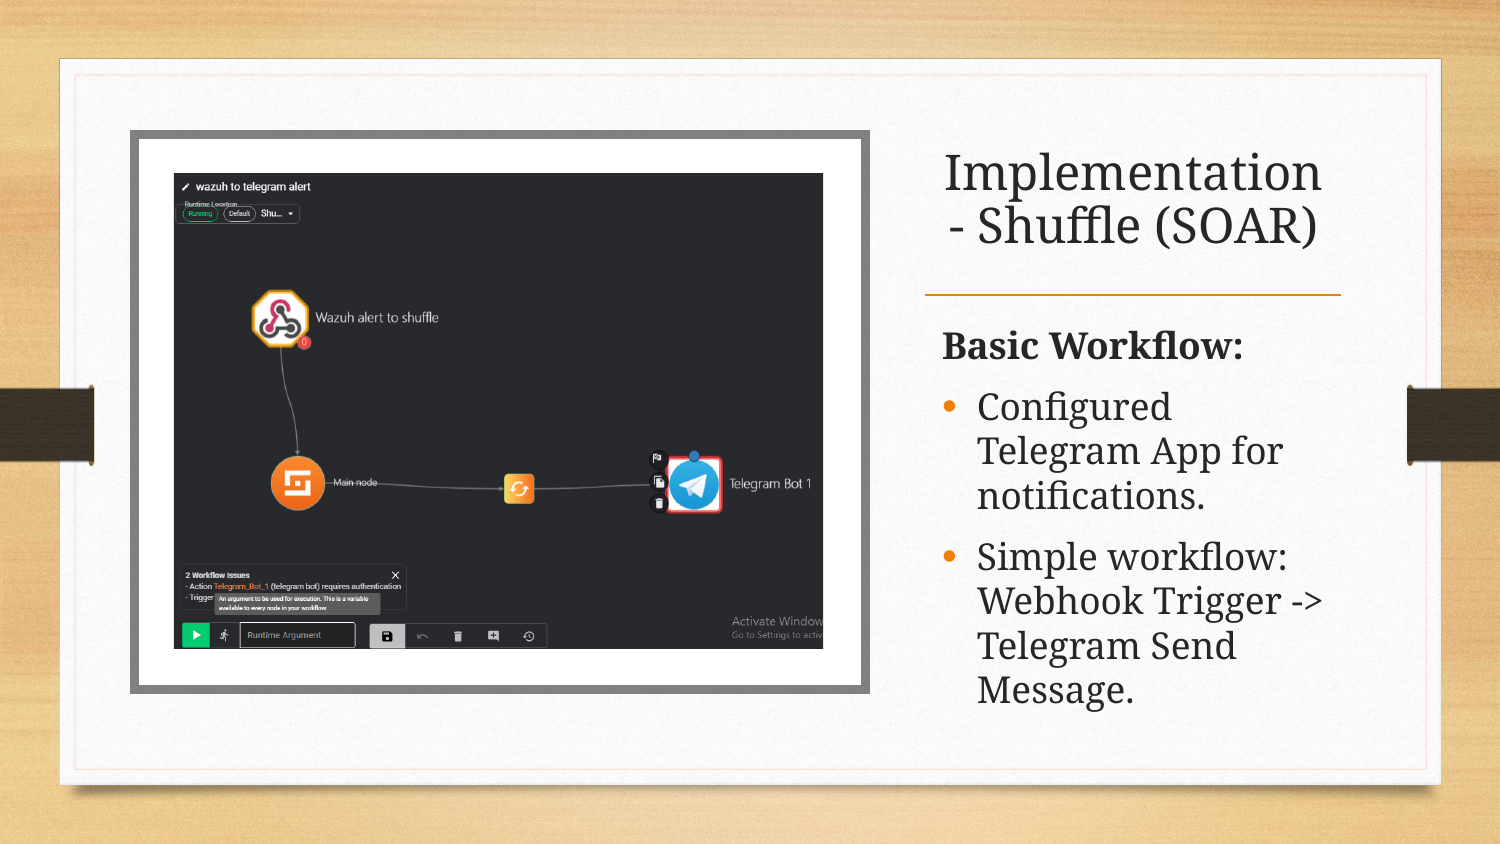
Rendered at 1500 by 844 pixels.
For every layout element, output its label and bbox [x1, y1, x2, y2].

text_box [2, 4, 1500, 838]
picture [176, 175, 821, 646]
